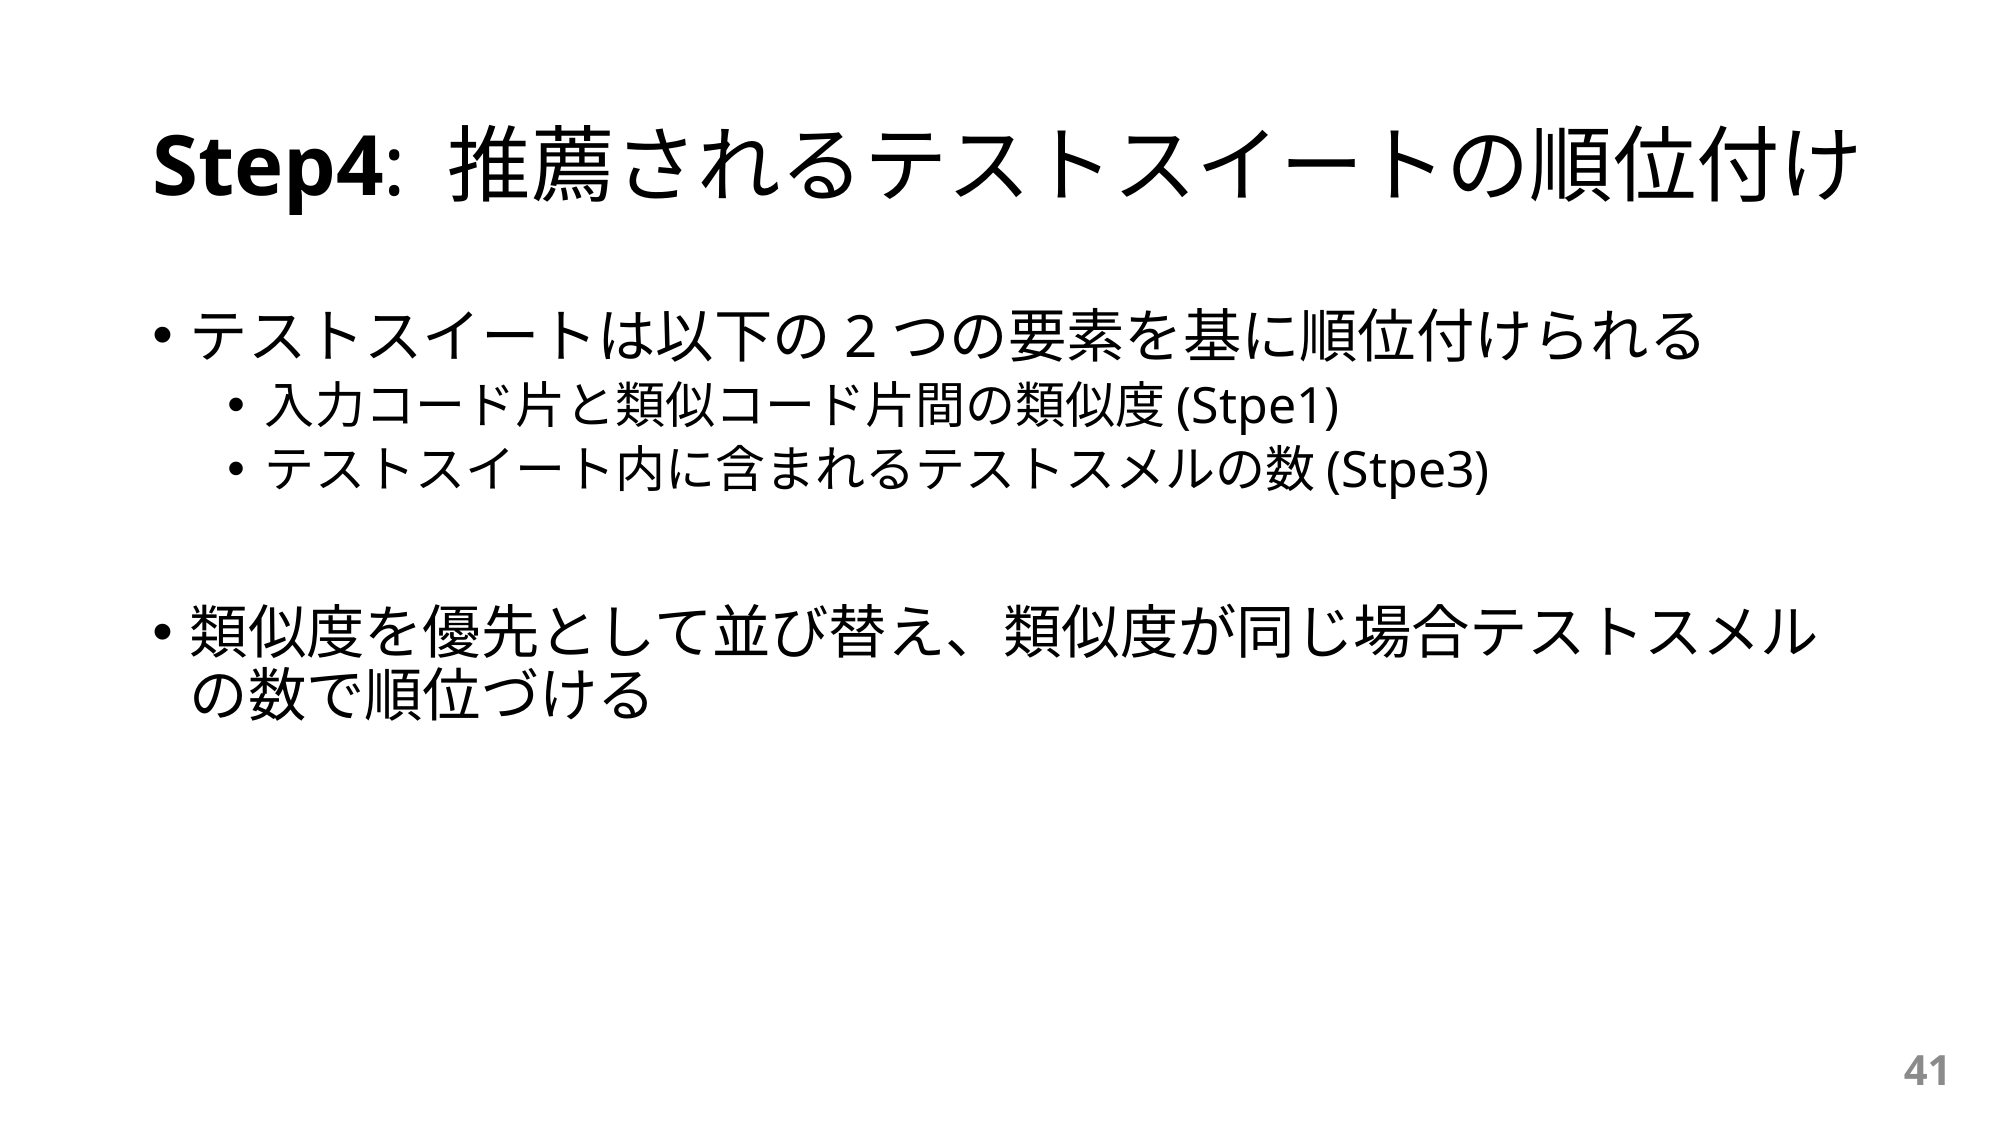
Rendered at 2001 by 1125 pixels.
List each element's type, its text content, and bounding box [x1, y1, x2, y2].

title Step4: 推薦されるテストスイートの順位付け [137, 59, 1922, 278]
list テストスイートは以下の2つの要素を基に順位付けられる 入力コード片と類似コード片間の類似度(Stpe1) テストスイート内に含まれるテストスメルの数(Stpe3) 類似度を優先として並び替え、類似度が同じ場合テストスメルの数で順位づける [137, 299, 1863, 1014]
slide_number 41 [1516, 1042, 1967, 1103]
